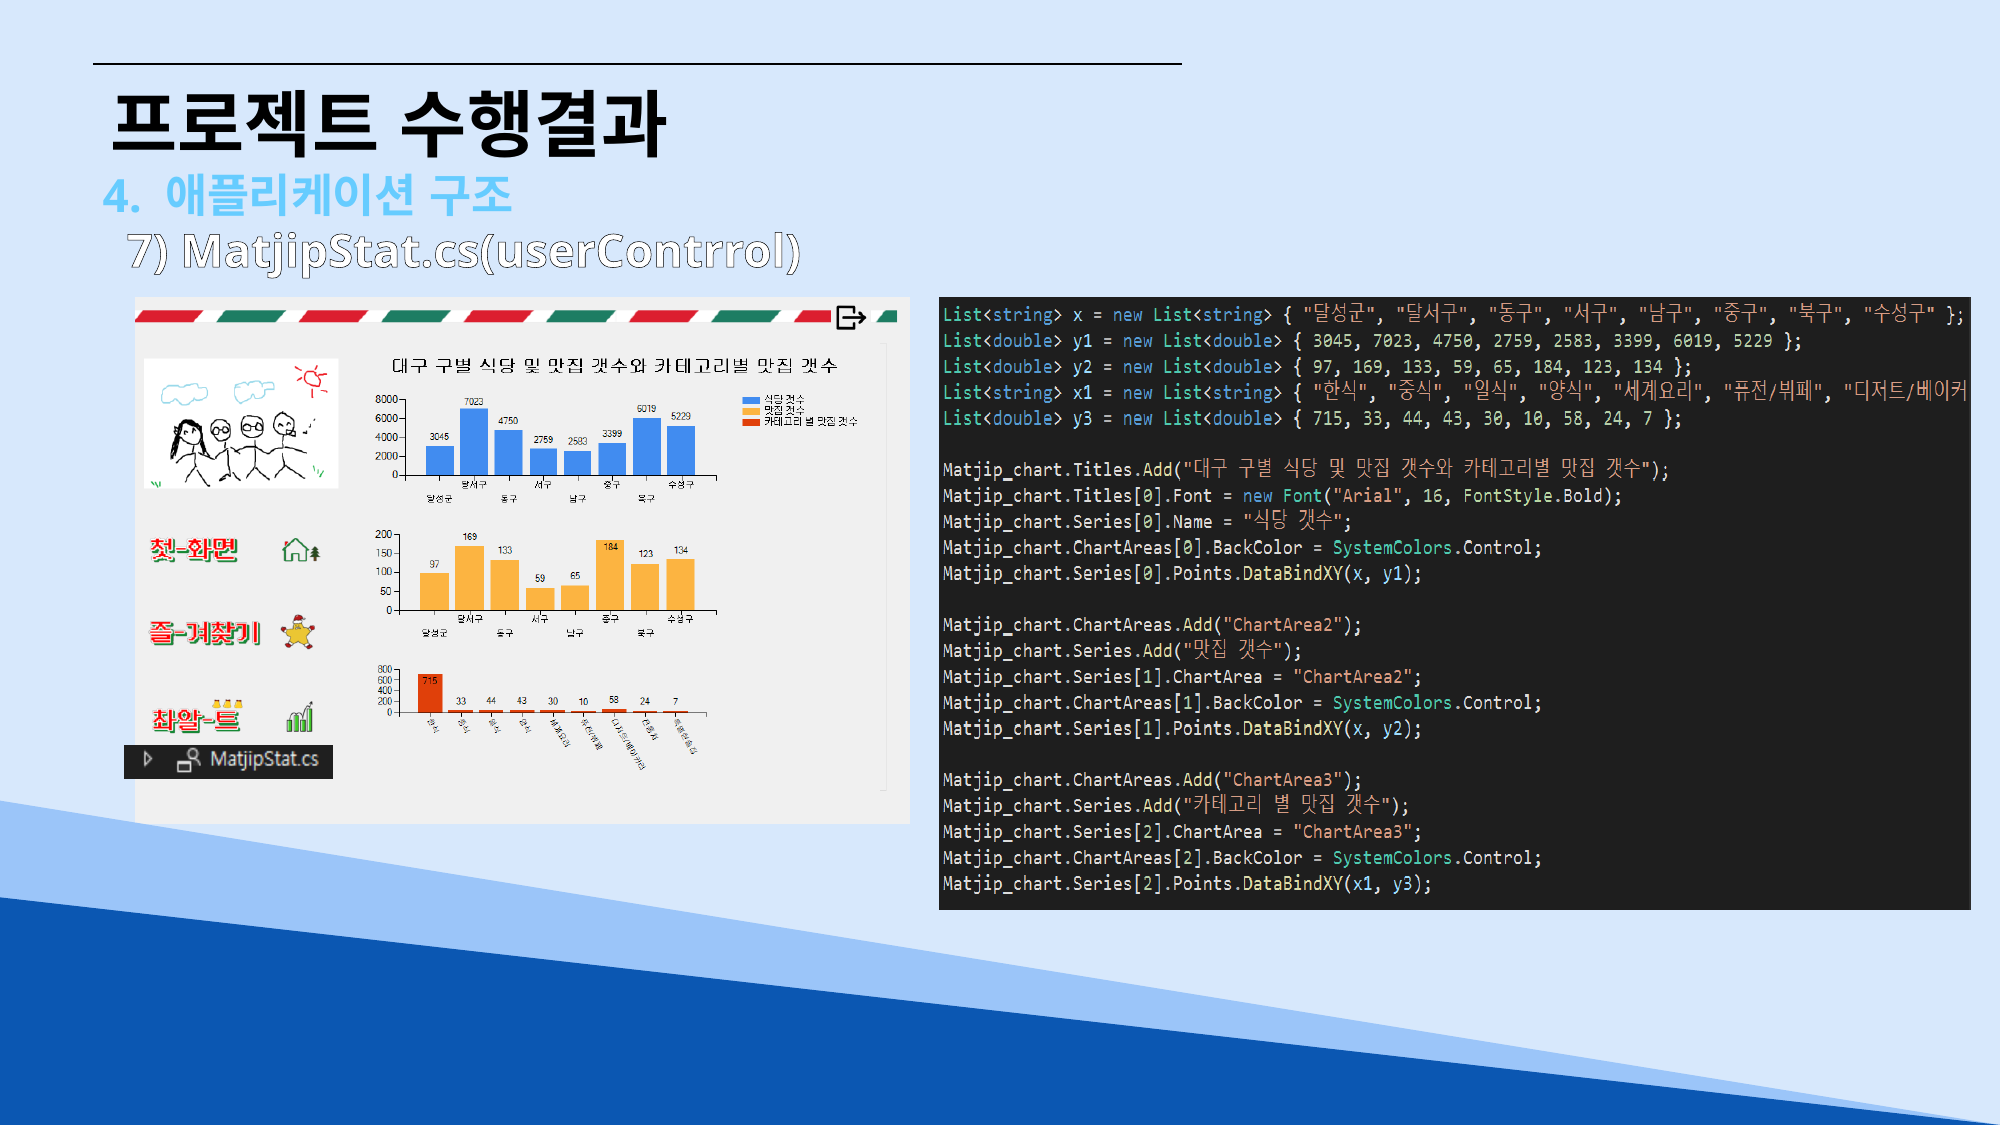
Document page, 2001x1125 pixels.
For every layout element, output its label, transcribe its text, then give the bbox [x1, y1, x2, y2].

text_box 프로젝트 수행결과 [95, 71, 685, 158]
picture [124, 297, 910, 800]
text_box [0, 800, 2000, 1125]
picture [939, 297, 1971, 910]
text_box 4. 애플리케이션 구조 7) MatjipStat.cs(userContrrol) [87, 158, 846, 284]
